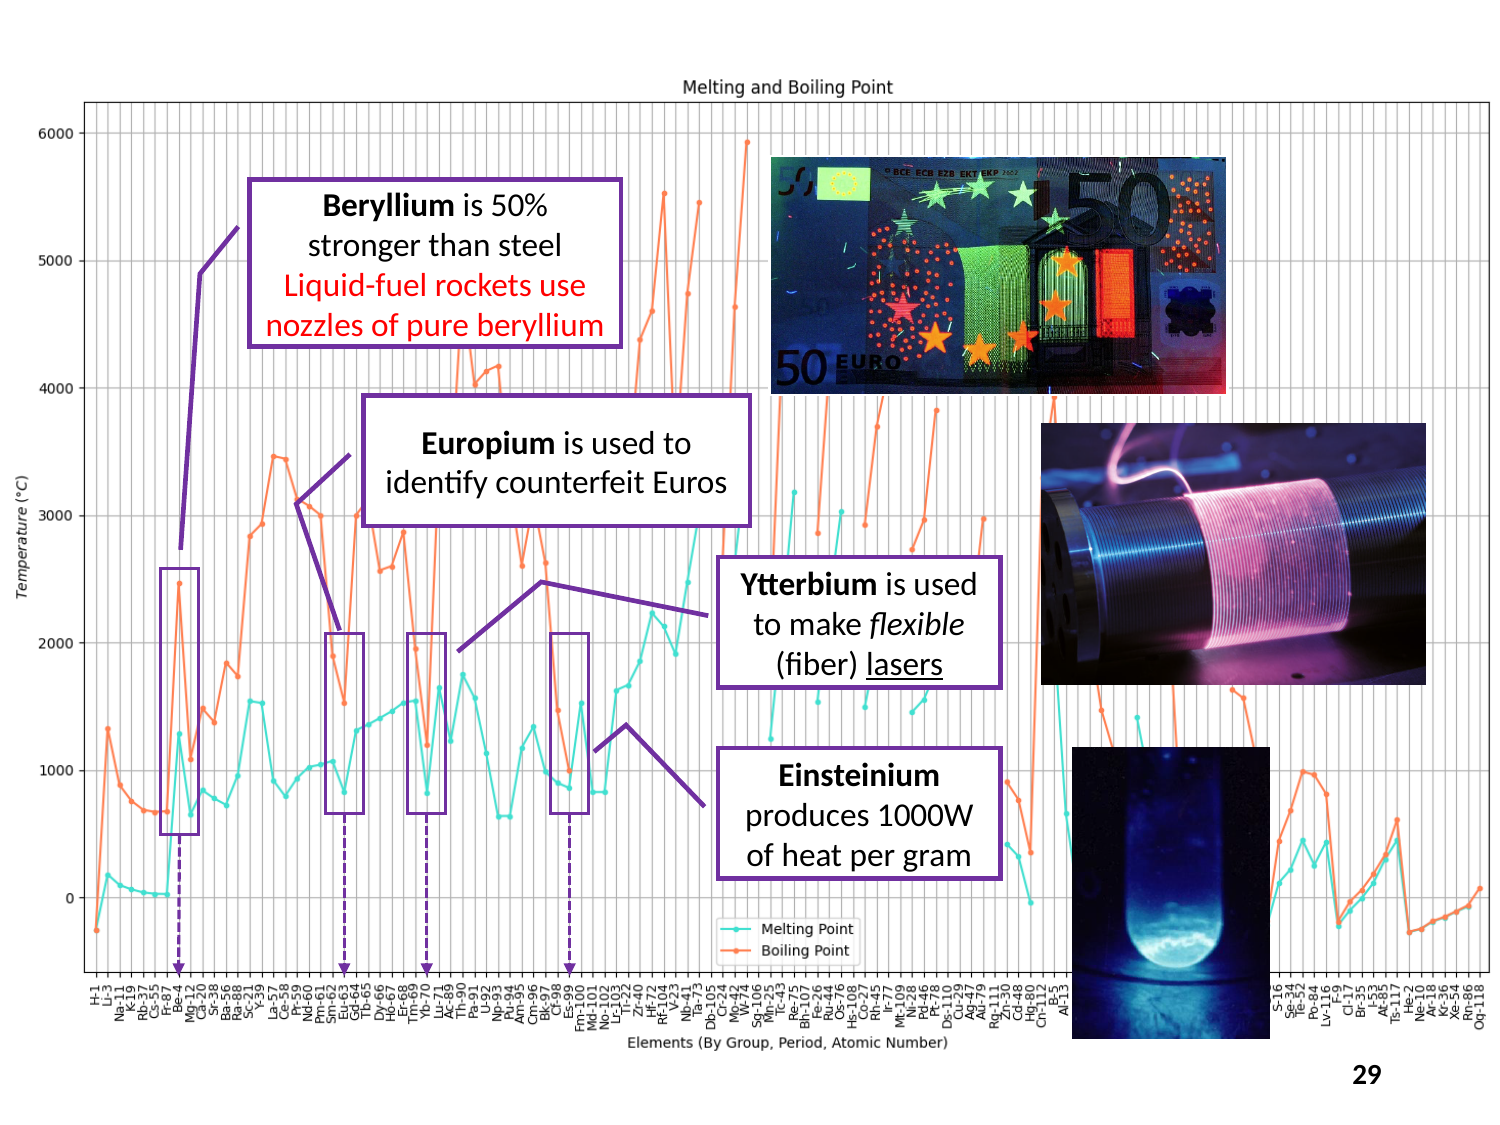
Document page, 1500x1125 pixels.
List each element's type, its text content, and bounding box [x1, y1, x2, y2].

slide_number 29 [1059, 1060, 1397, 1103]
picture [0, 65, 1500, 1060]
